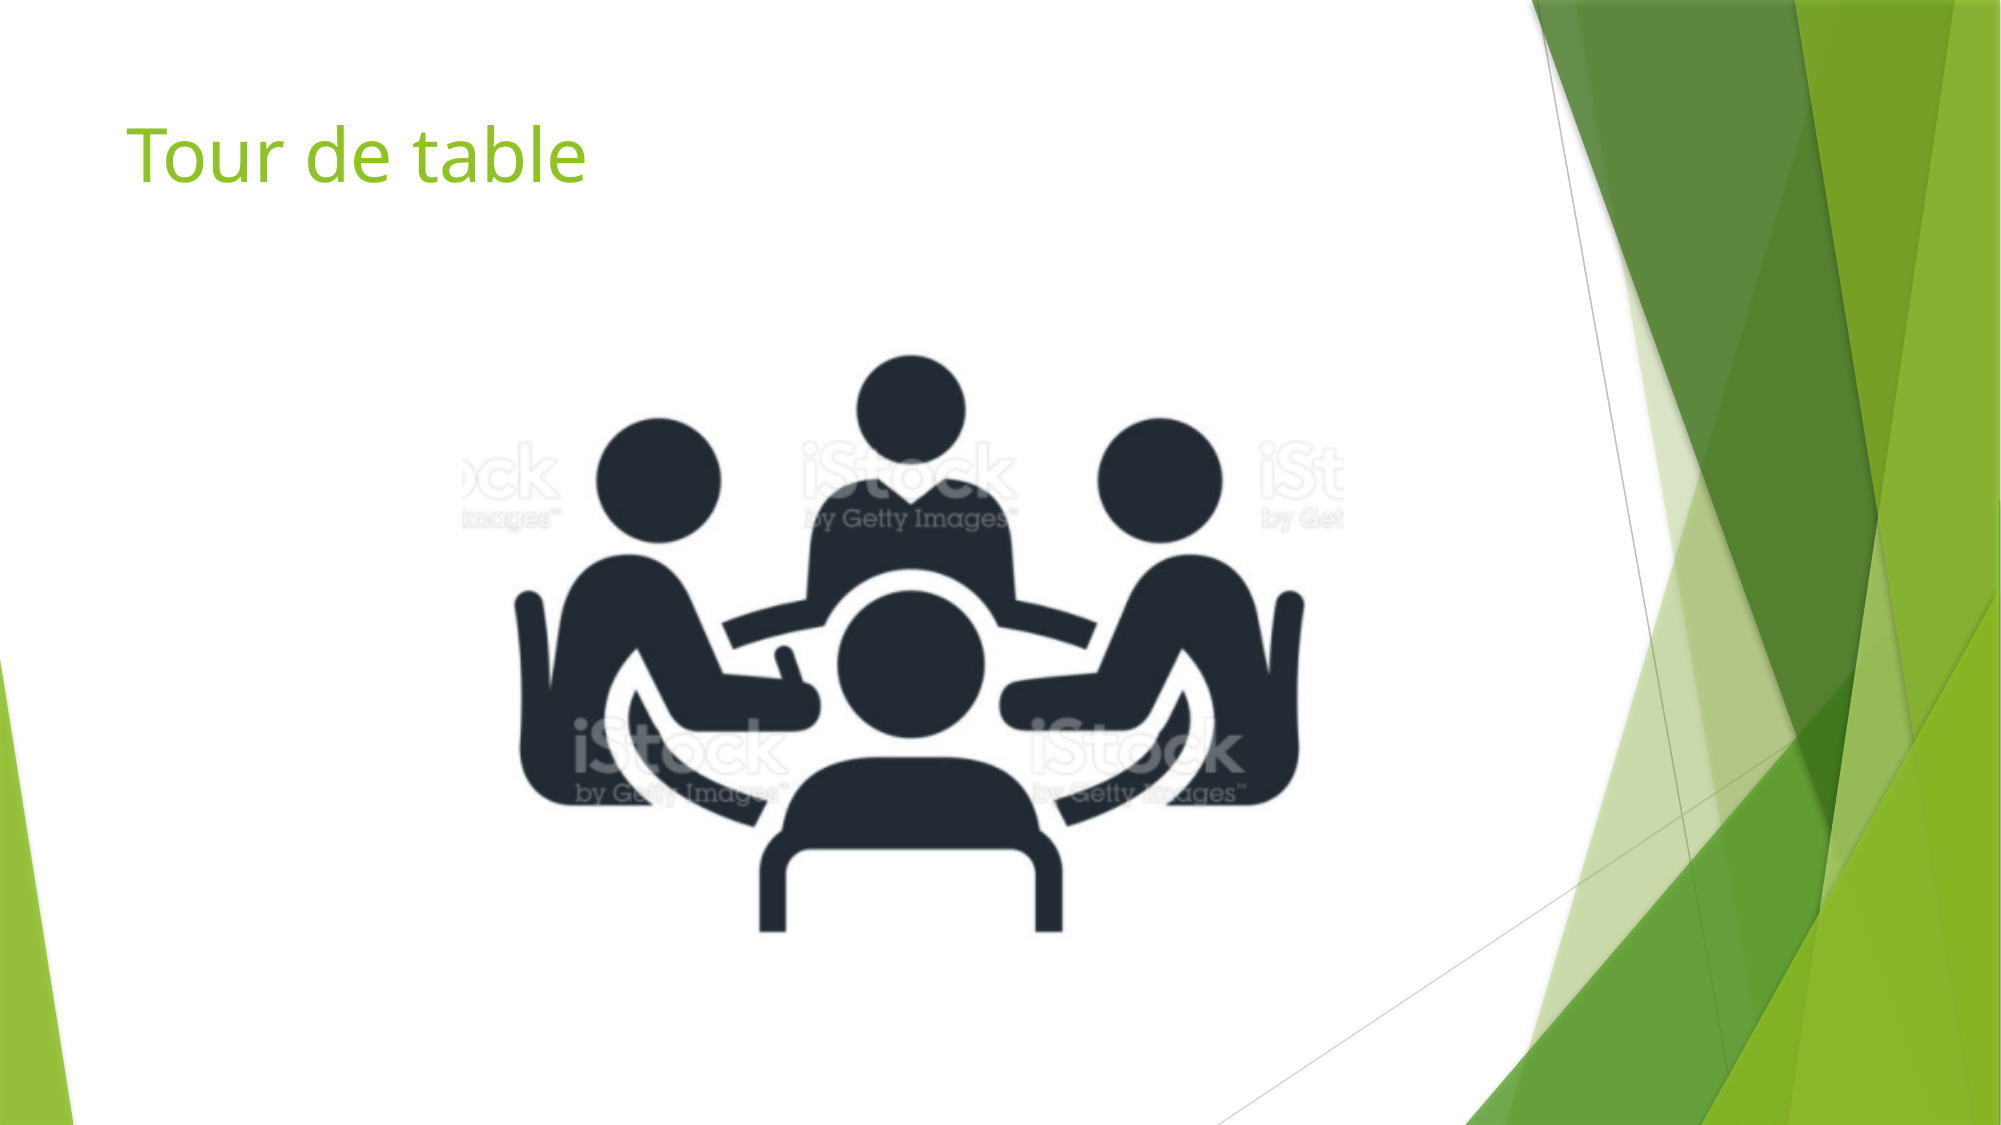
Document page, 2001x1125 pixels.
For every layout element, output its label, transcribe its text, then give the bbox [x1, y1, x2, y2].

title Tour de table [111, 99, 1522, 317]
picture [461, 316, 1345, 977]
